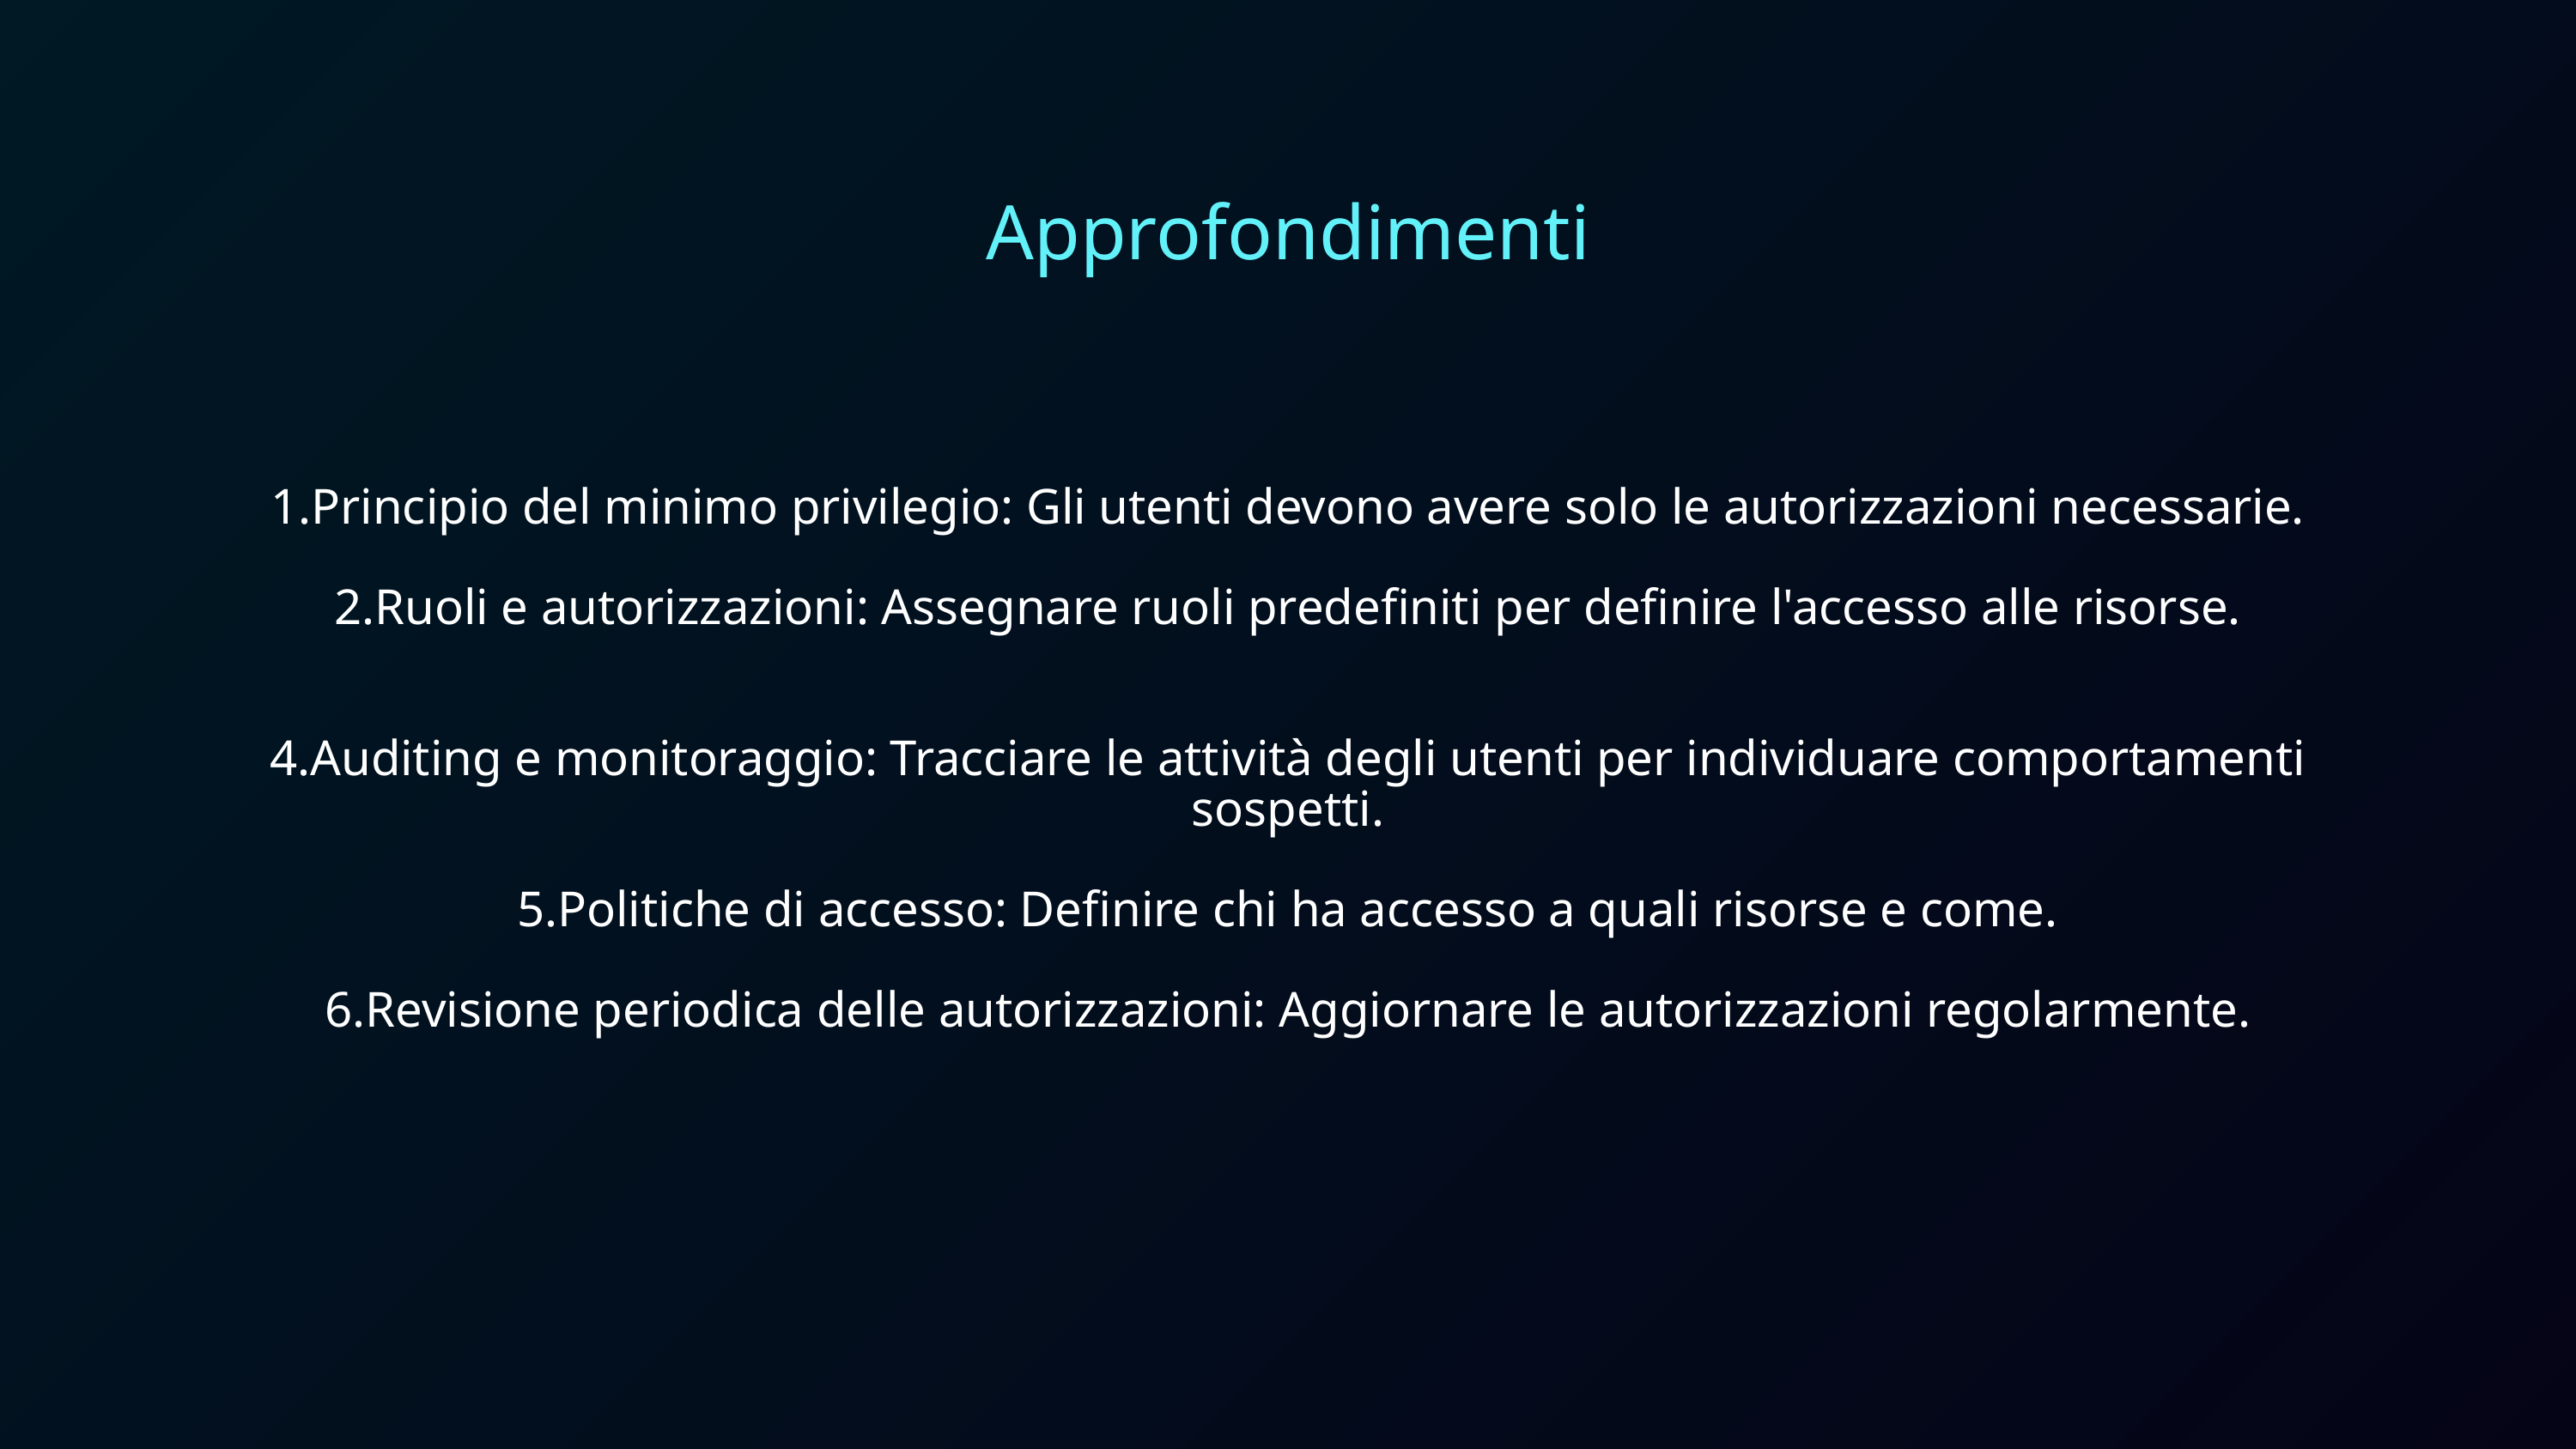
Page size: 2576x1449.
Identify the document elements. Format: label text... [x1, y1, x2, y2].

text_box 1.Principio del minimo privilegio: Gli utenti devono avere solo le autorizzazioni necessarie. 2.Ruoli e autorizzazioni: Assegnare ruoli predefiniti per definire l'accesso alle risorse. 4.Auditing e monitoraggio: Tracciare le attività degli utenti per individuare comportamenti sospetti. 5.Politiche di accesso: Definire chi ha accesso a quali risorse e come. 6.Revisione periodica delle autorizzazioni: Aggiornare le autorizzazioni regolarmente. [252, 483, 2324, 1037]
text_box Approfondimenti [957, 169, 1619, 275]
